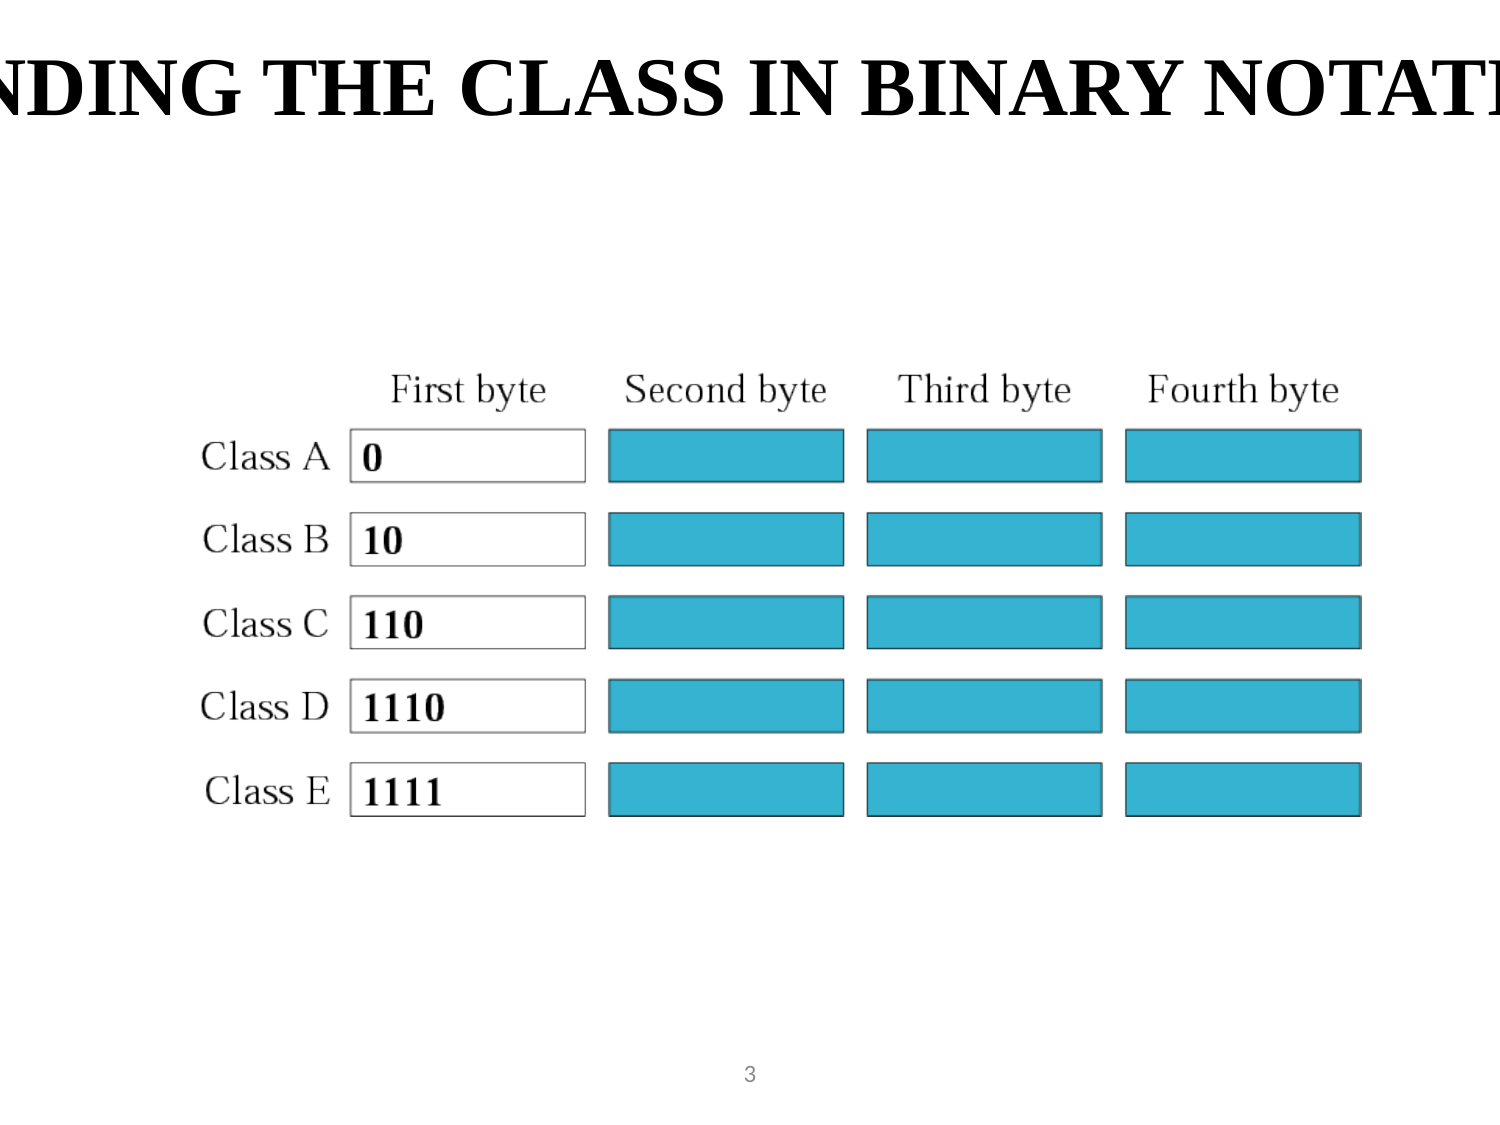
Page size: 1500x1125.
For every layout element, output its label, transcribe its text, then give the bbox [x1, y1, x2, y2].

footer 3 [512, 1042, 988, 1103]
picture [199, 366, 1362, 817]
text_box Finding the class in binary notation [0, 24, 1500, 140]
